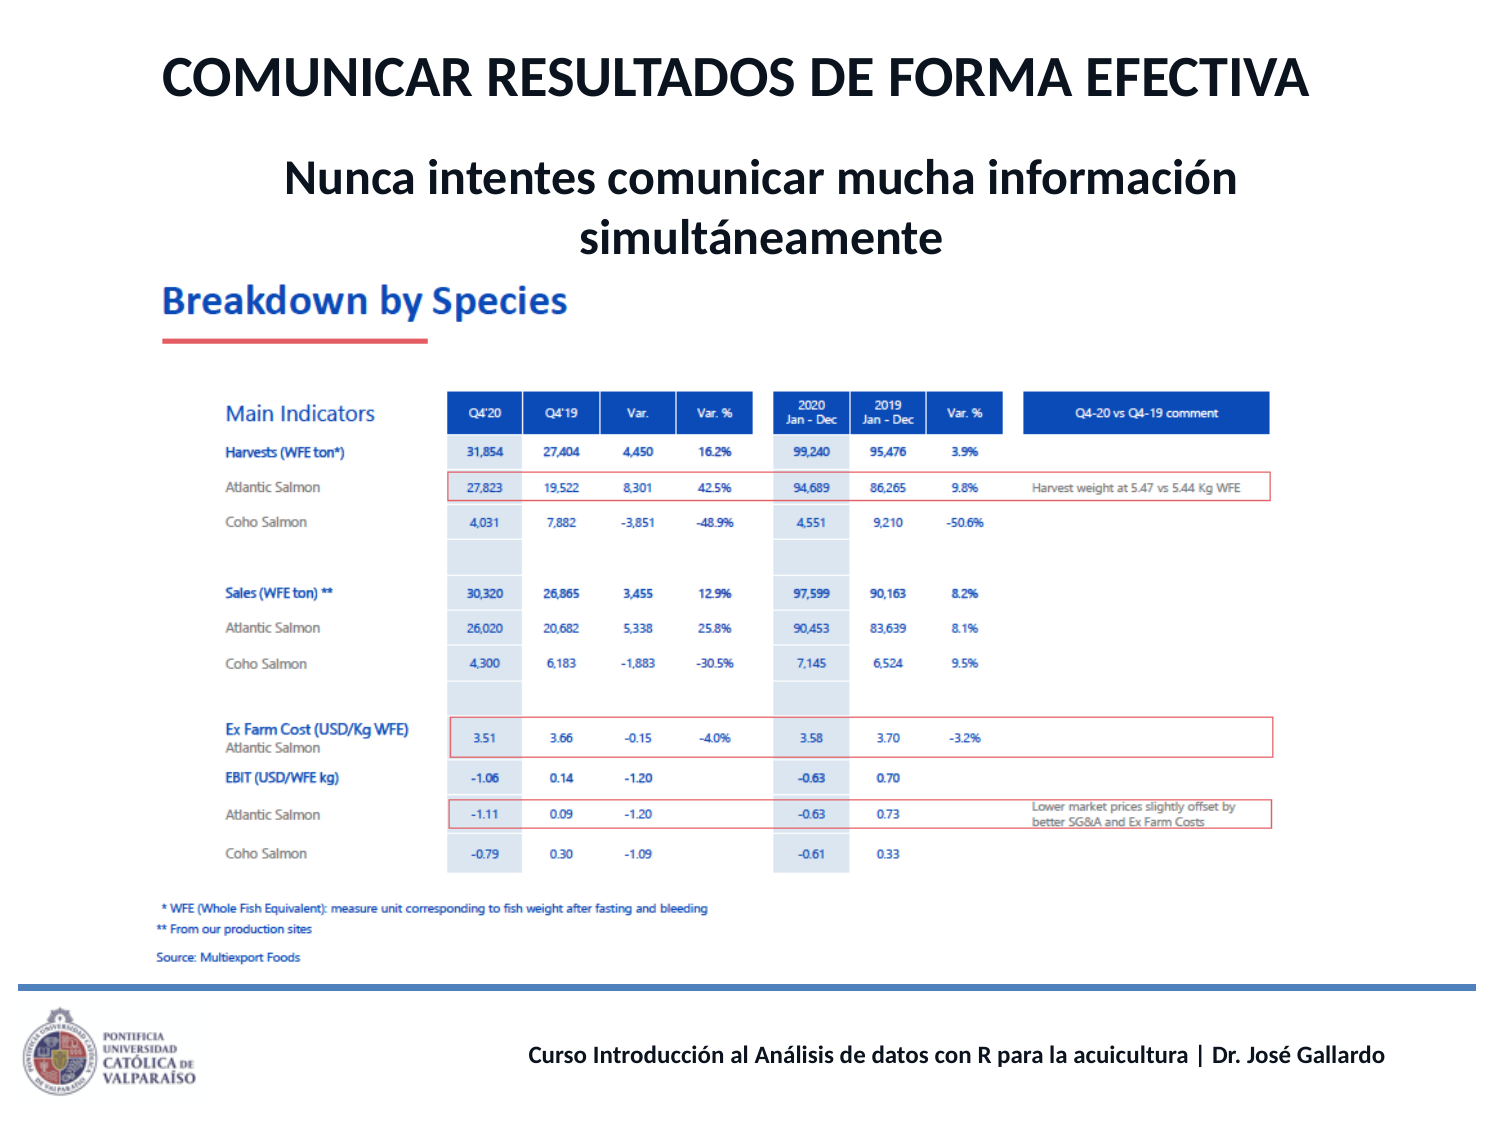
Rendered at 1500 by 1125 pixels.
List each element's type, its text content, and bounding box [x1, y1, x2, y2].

picture [17, 1004, 207, 1104]
text_box Nunca intentes comunicar mucha información simultáneamente [123, 137, 1400, 272]
picture [147, 273, 1330, 967]
text_box COMUNICAR RESULTADOS DE FORMA EFECTIVA [147, 30, 1388, 124]
